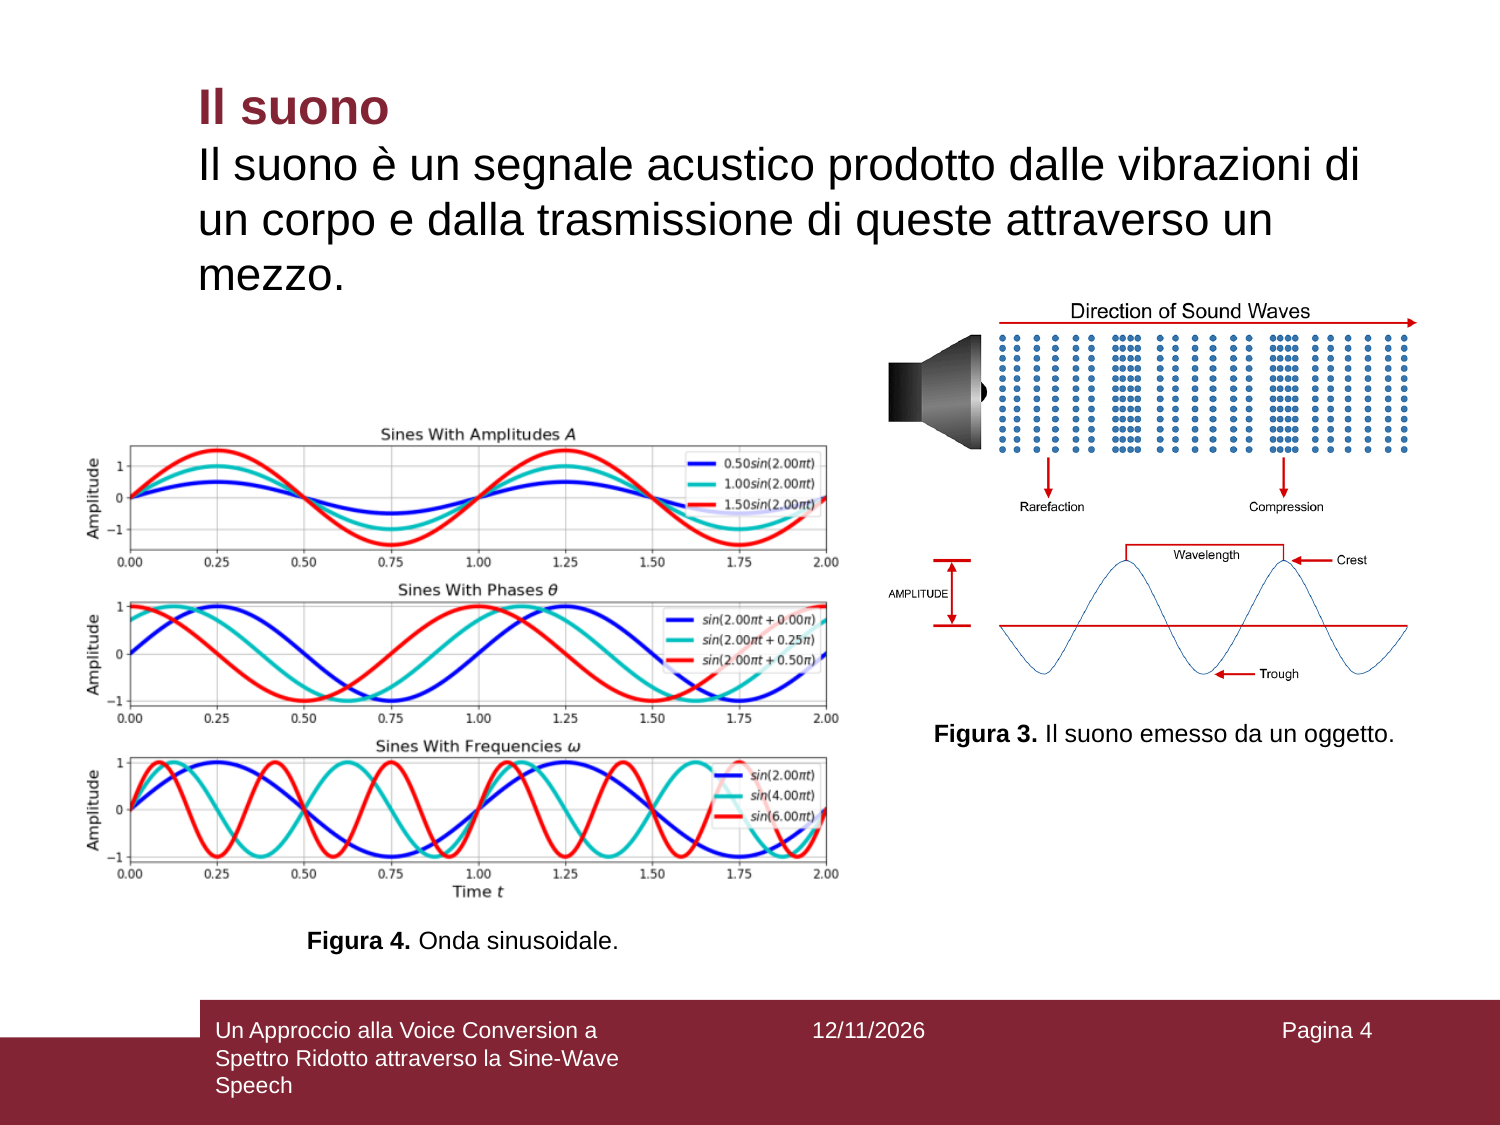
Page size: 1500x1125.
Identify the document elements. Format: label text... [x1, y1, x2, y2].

footer Un Approccio alla Voice Conversion a Spettro Ridotto attraverso la Sine-Wave Speech [200, 1008, 675, 1084]
slide_number Pagina 4 [1074, 1008, 1388, 1084]
text_box Figura 4. Onda sinusoidale. [273, 921, 660, 962]
text_box Figura 3. Il suono emesso da un oggetto. [916, 709, 1422, 755]
picture [18, 289, 1436, 921]
text_box Il suono è un segnale acustico prodotto dalle vibrazioni di un corpo e dalla trasmissione di queste attraverso un mezzo. [183, 150, 1398, 307]
title Il suono [183, 67, 1400, 150]
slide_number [712, 1008, 1025, 1084]
